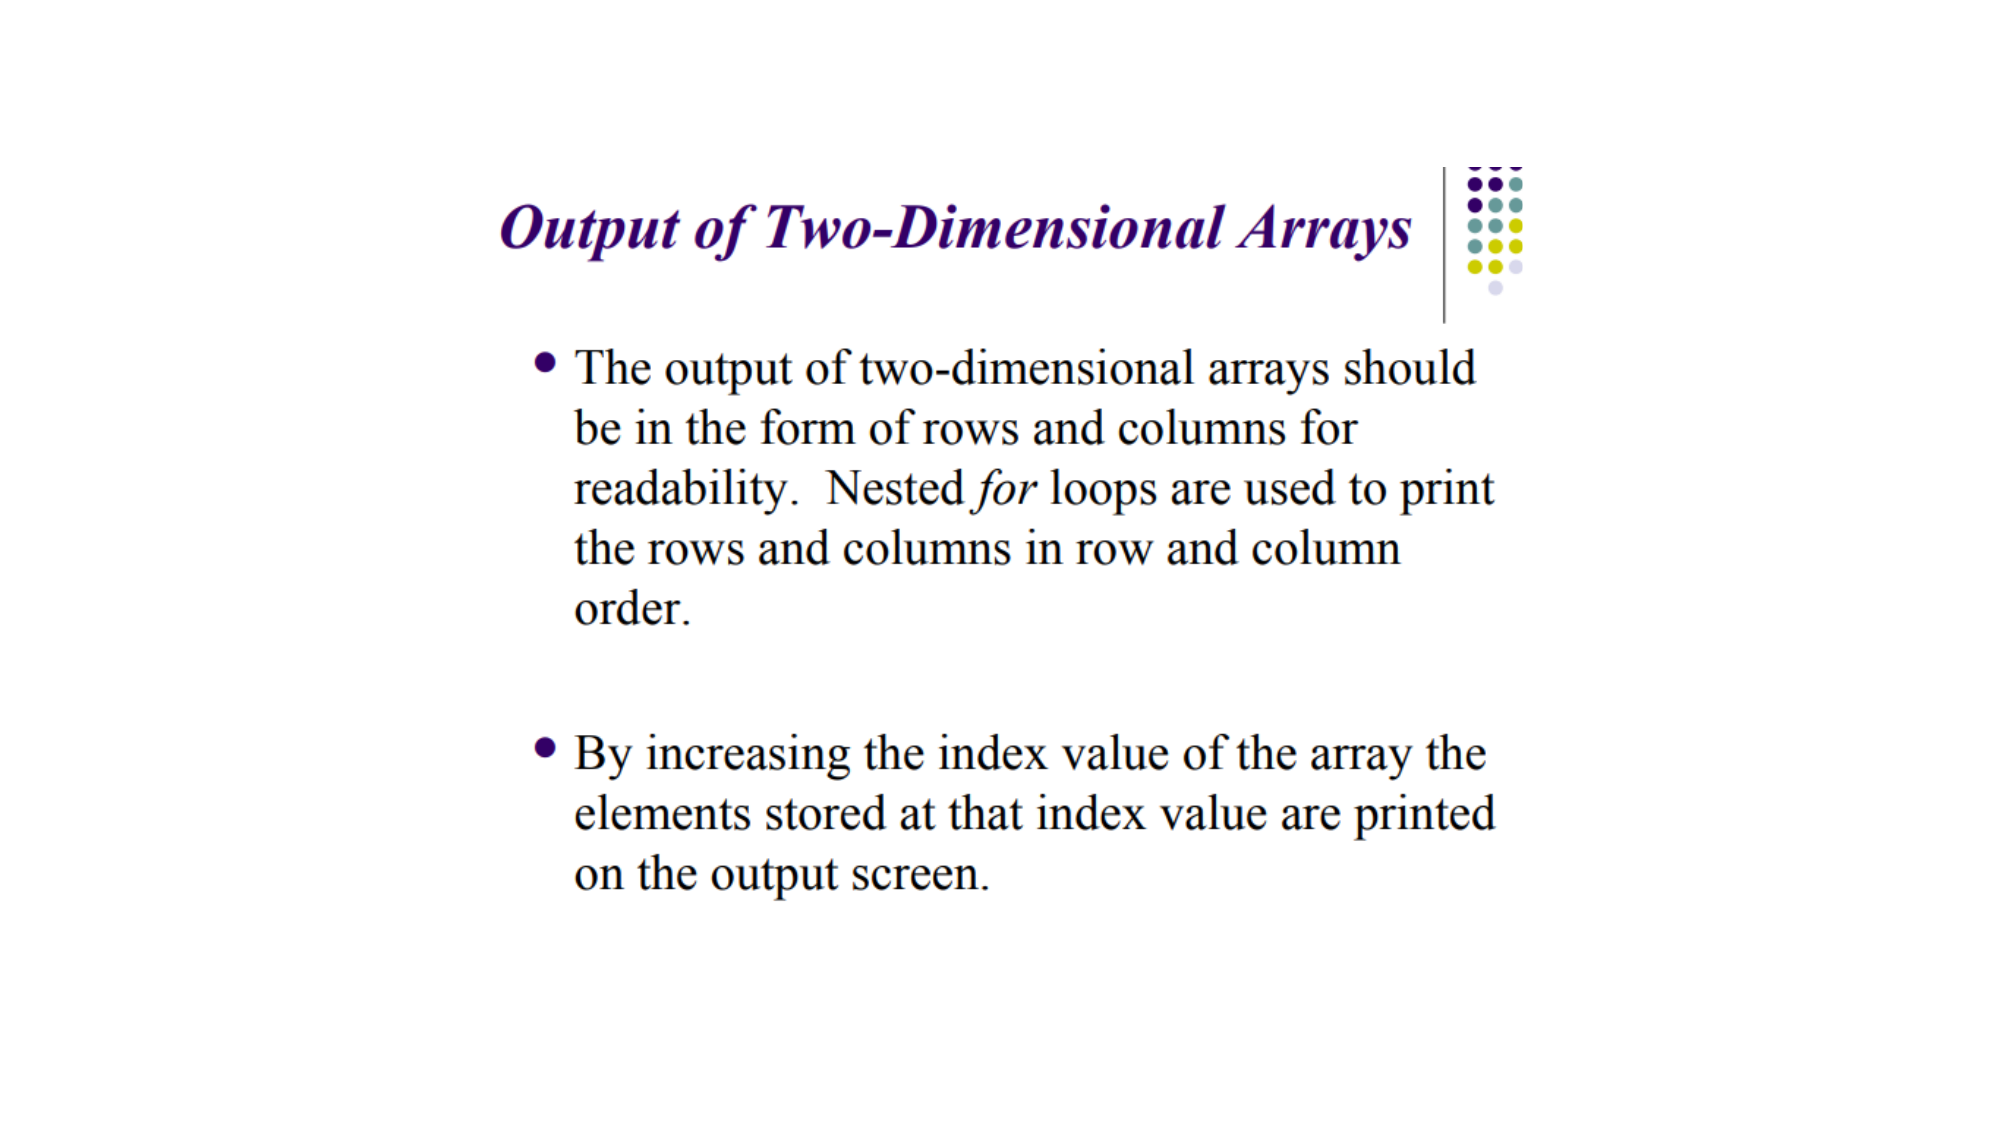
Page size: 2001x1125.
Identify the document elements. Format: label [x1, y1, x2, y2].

picture [477, 167, 1523, 914]
